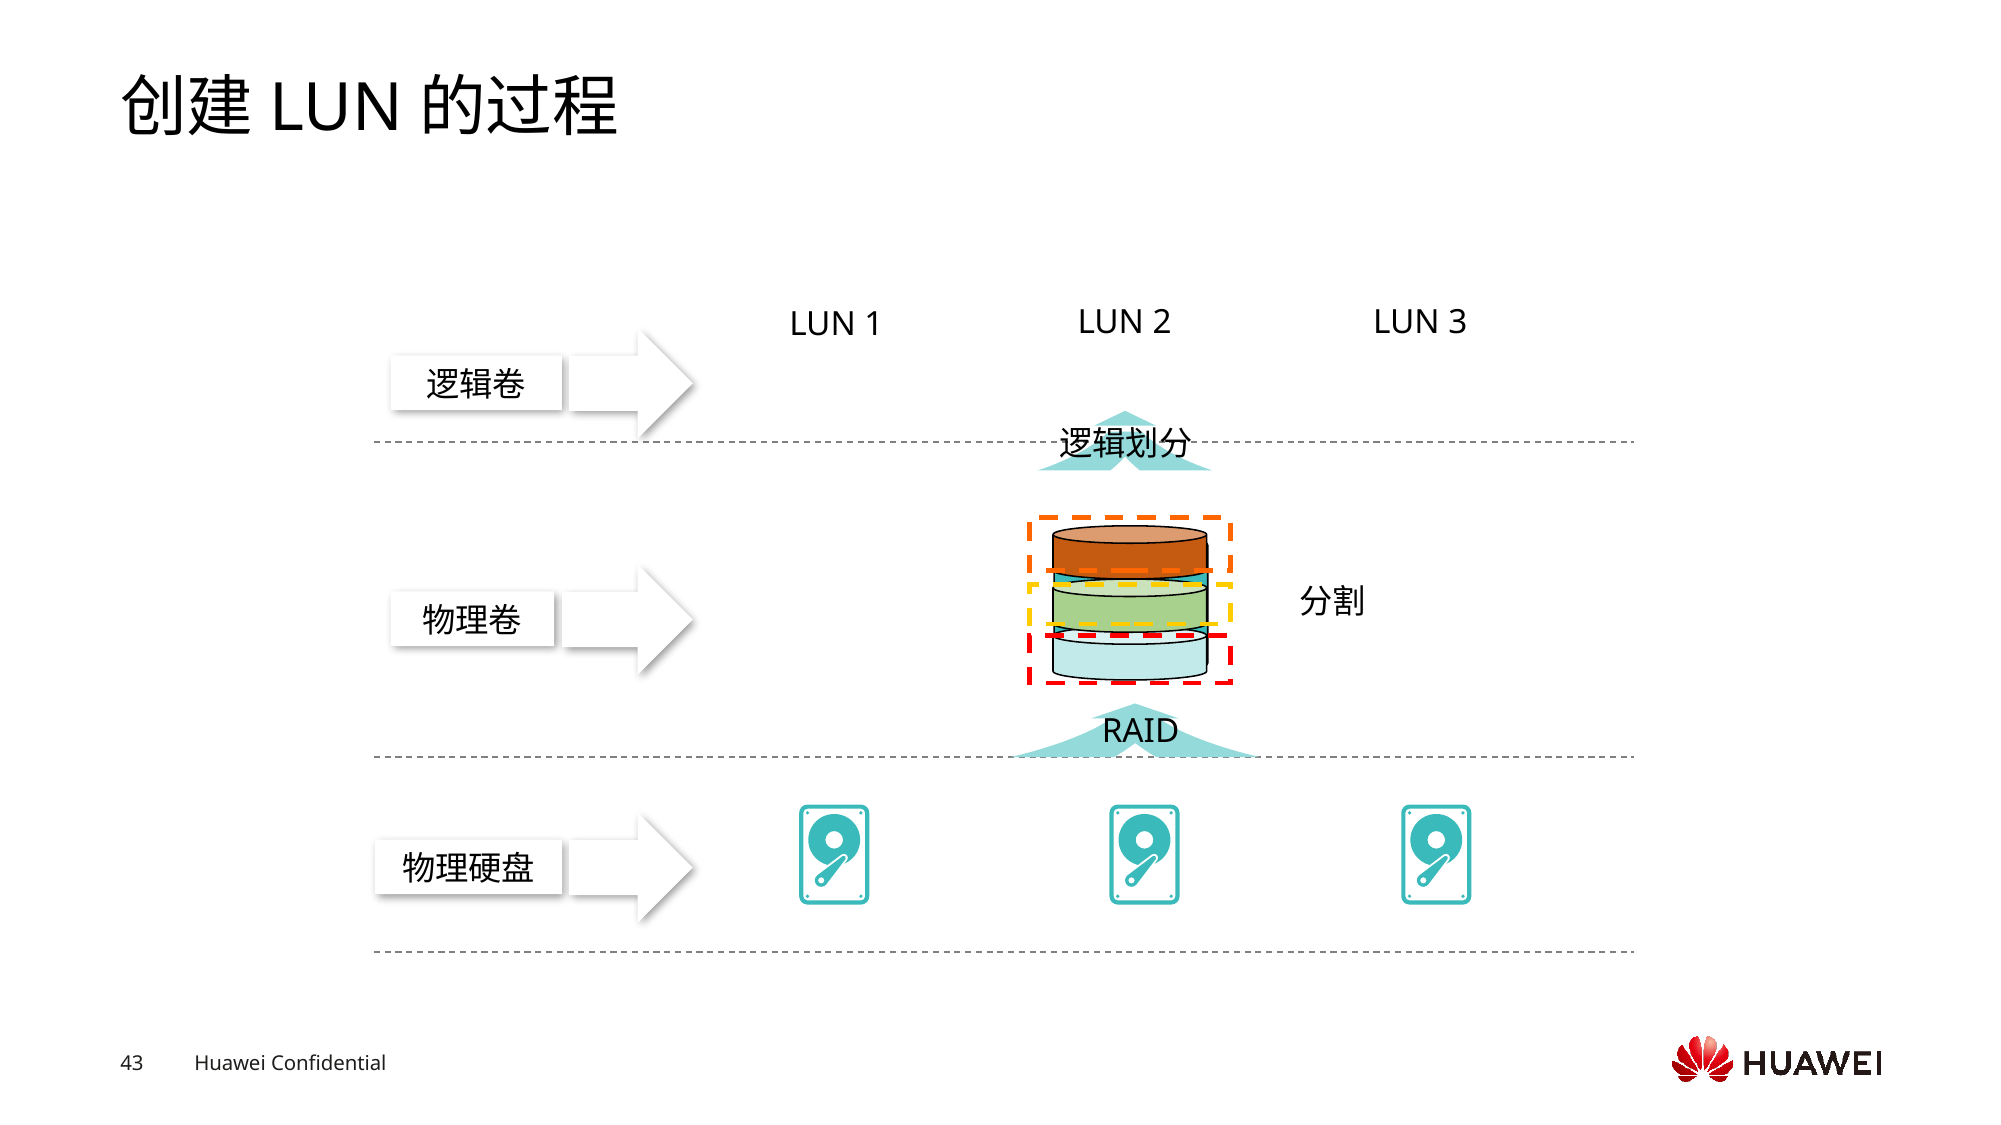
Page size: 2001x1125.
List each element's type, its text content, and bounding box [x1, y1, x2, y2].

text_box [390, 328, 693, 439]
text_box 分割 [1208, 572, 1487, 628]
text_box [1037, 410, 1213, 471]
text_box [1010, 701, 1260, 758]
text_box [1054, 573, 1094, 584]
text_box [1054, 626, 1070, 633]
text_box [390, 564, 693, 675]
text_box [374, 812, 693, 923]
text_box [1029, 517, 1231, 571]
text_box [1029, 584, 1231, 624]
text_box [1165, 571, 1208, 584]
text_box LUN 3 [1352, 293, 1488, 348]
text_box [1053, 624, 1207, 633]
text_box [1029, 635, 1231, 684]
text_box LUN 1 [763, 295, 910, 350]
text_box [1190, 624, 1208, 635]
text_box LUN 2 [1050, 293, 1199, 348]
picture [1672, 1036, 1881, 1082]
text_box [1053, 571, 1207, 579]
title 创建LUN的过程 [120, 73, 1880, 155]
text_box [799, 804, 1472, 905]
